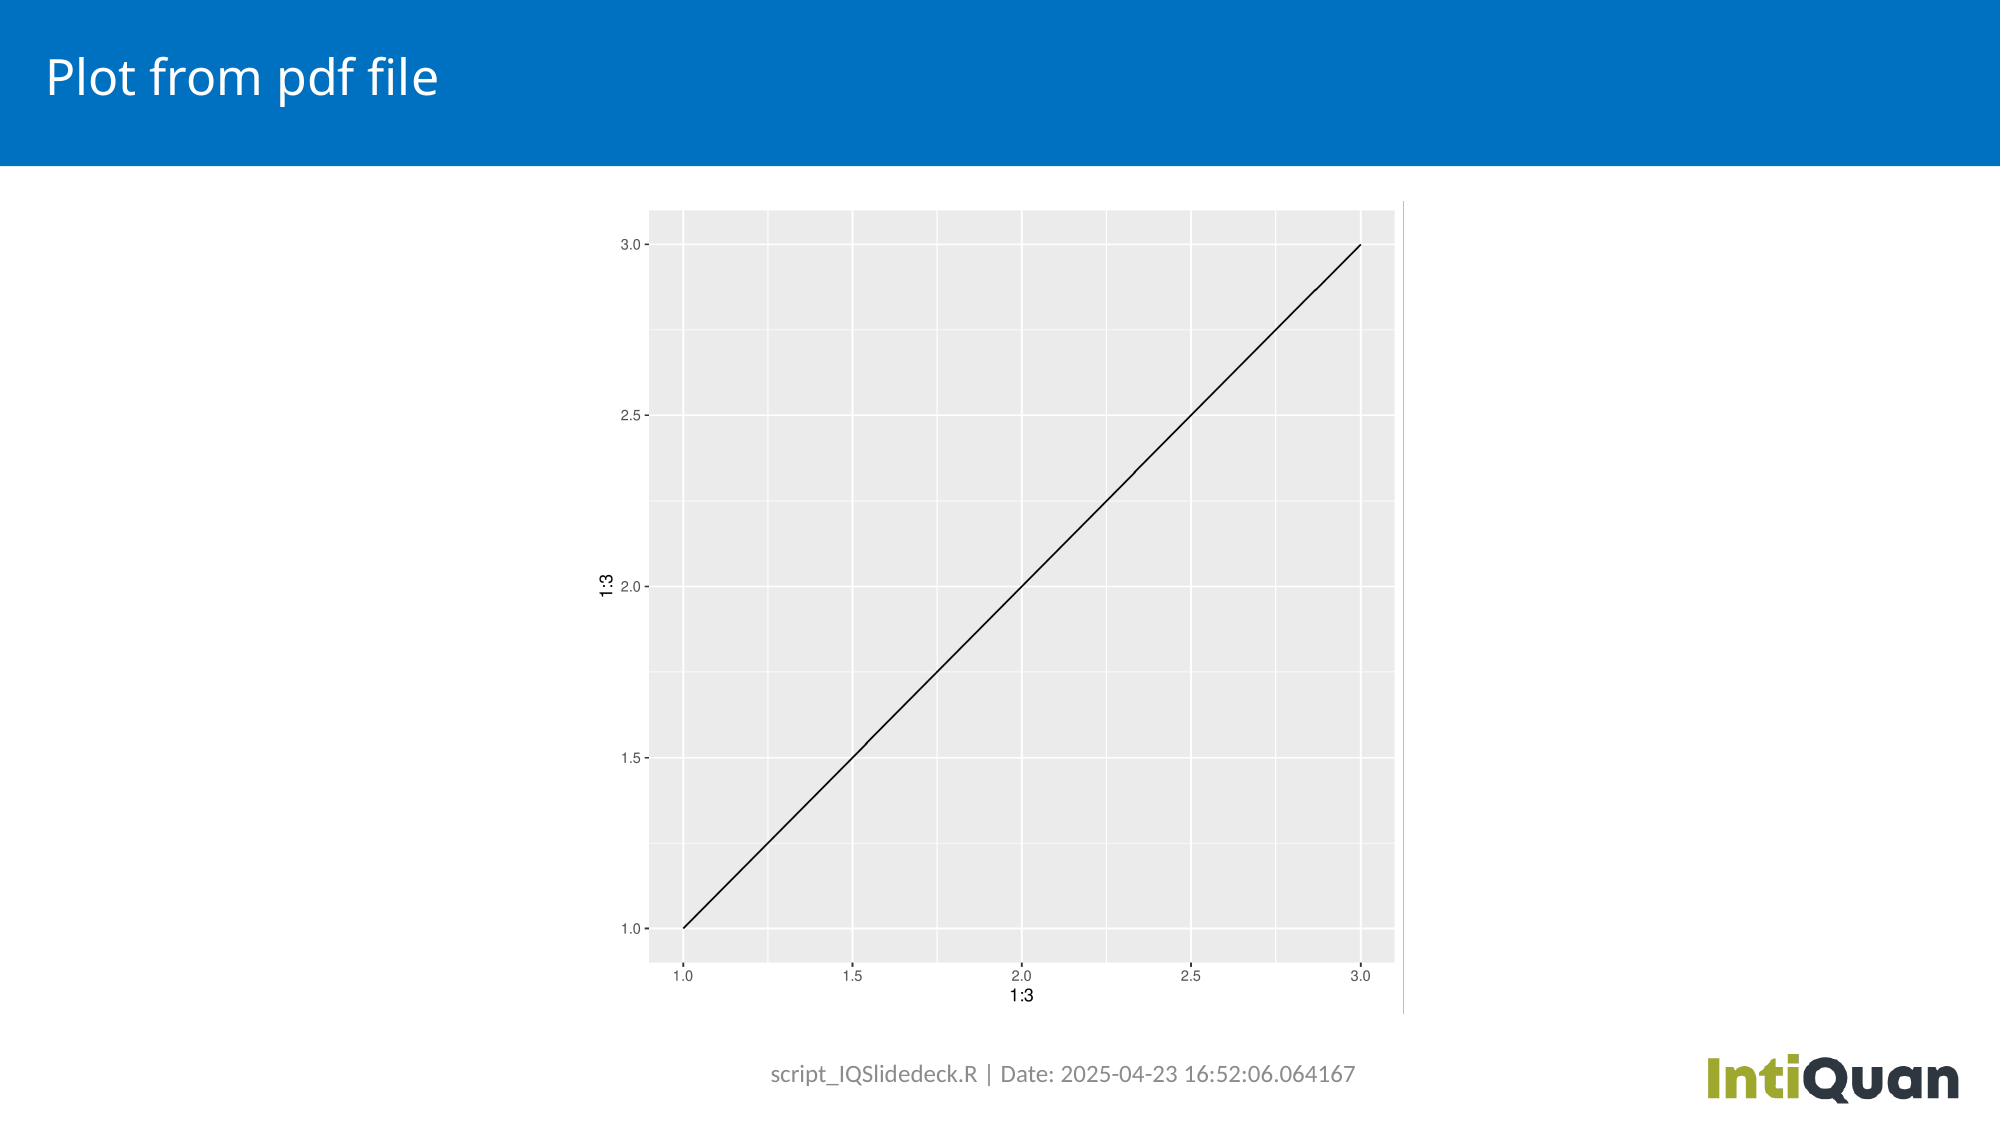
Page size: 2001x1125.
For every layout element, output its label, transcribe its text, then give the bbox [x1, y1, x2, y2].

footer script_IQSlidedeck.R | Date: 2025-04-23 16:52:06.064167 [449, 1042, 1679, 1103]
picture [1704, 1048, 1959, 1110]
title Plot from pdf file [0, 0, 2000, 167]
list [41, 201, 1953, 1014]
